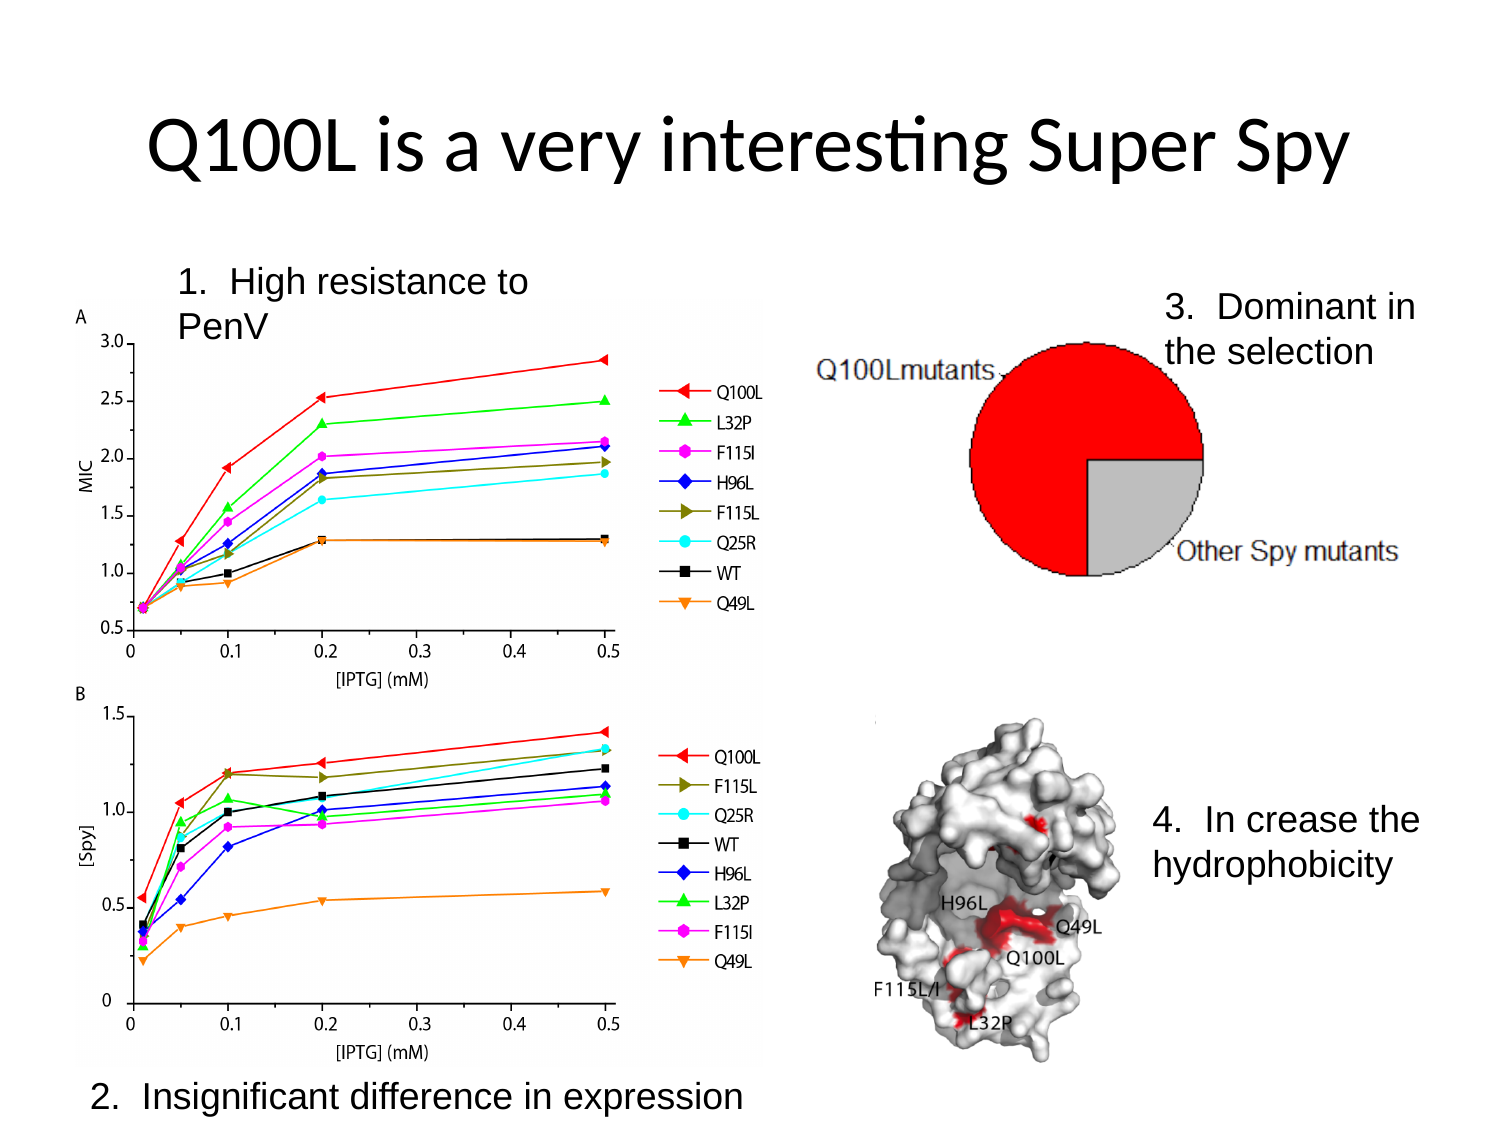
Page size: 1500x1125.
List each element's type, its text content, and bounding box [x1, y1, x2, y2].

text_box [774, 224, 1451, 610]
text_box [874, 712, 1438, 1073]
text_box 1. High resistance to PenV [162, 249, 613, 297]
picture [74, 298, 763, 1068]
text_box 2. Insignificant difference in expression [75, 1064, 850, 1125]
title Q100L is a very interesting Super Spy [74, 44, 1426, 233]
